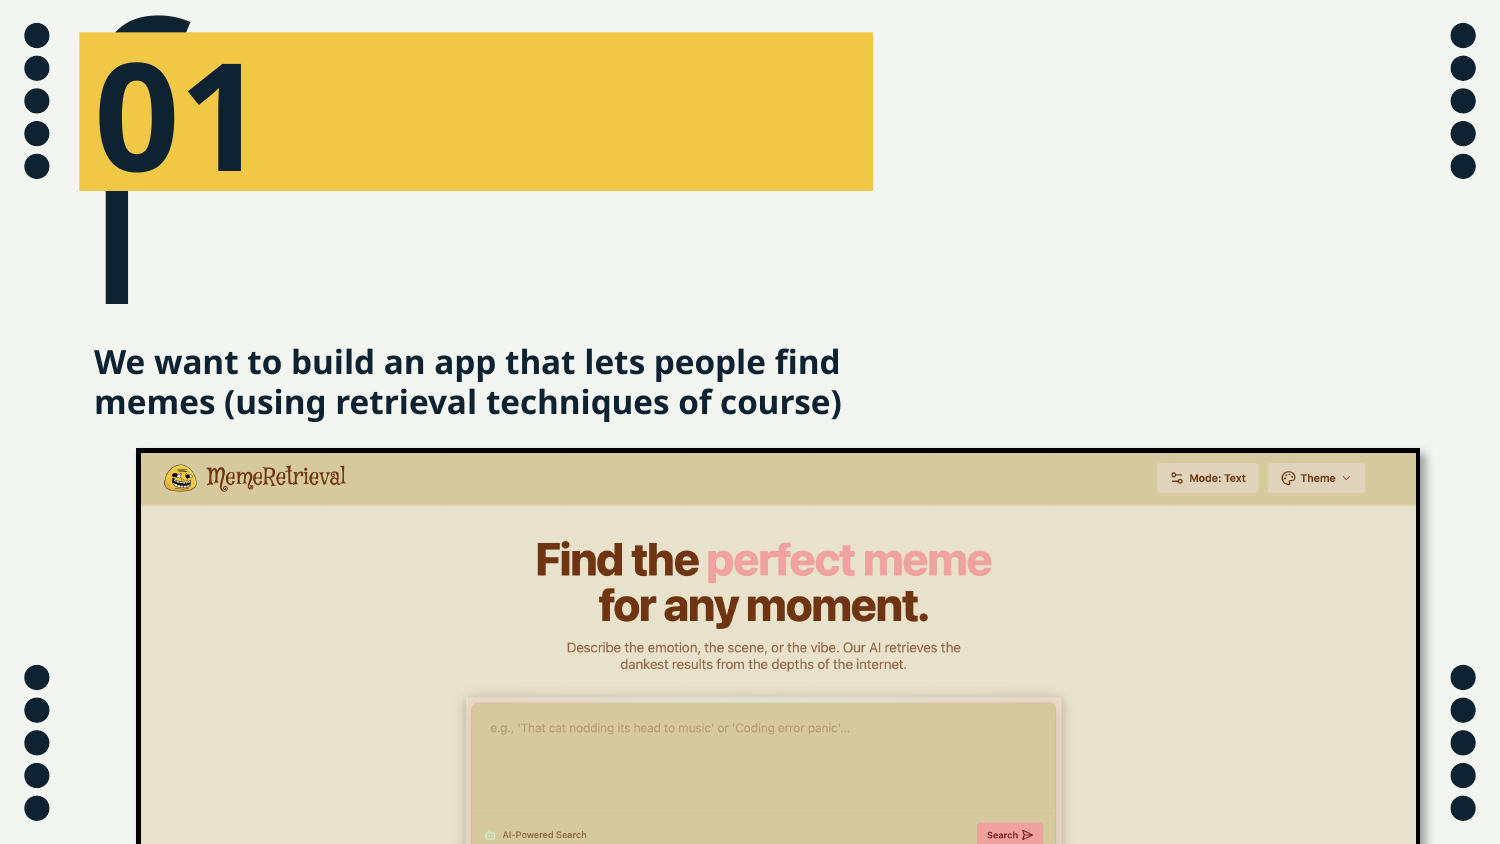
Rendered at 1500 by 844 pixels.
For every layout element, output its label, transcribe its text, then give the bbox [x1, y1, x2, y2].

title Goal [79, 191, 429, 325]
subtitle We want to build an app that lets people find memes (using retrieval techniques of course) [79, 325, 874, 422]
picture [140, 452, 1416, 844]
title 01 [79, 32, 874, 191]
